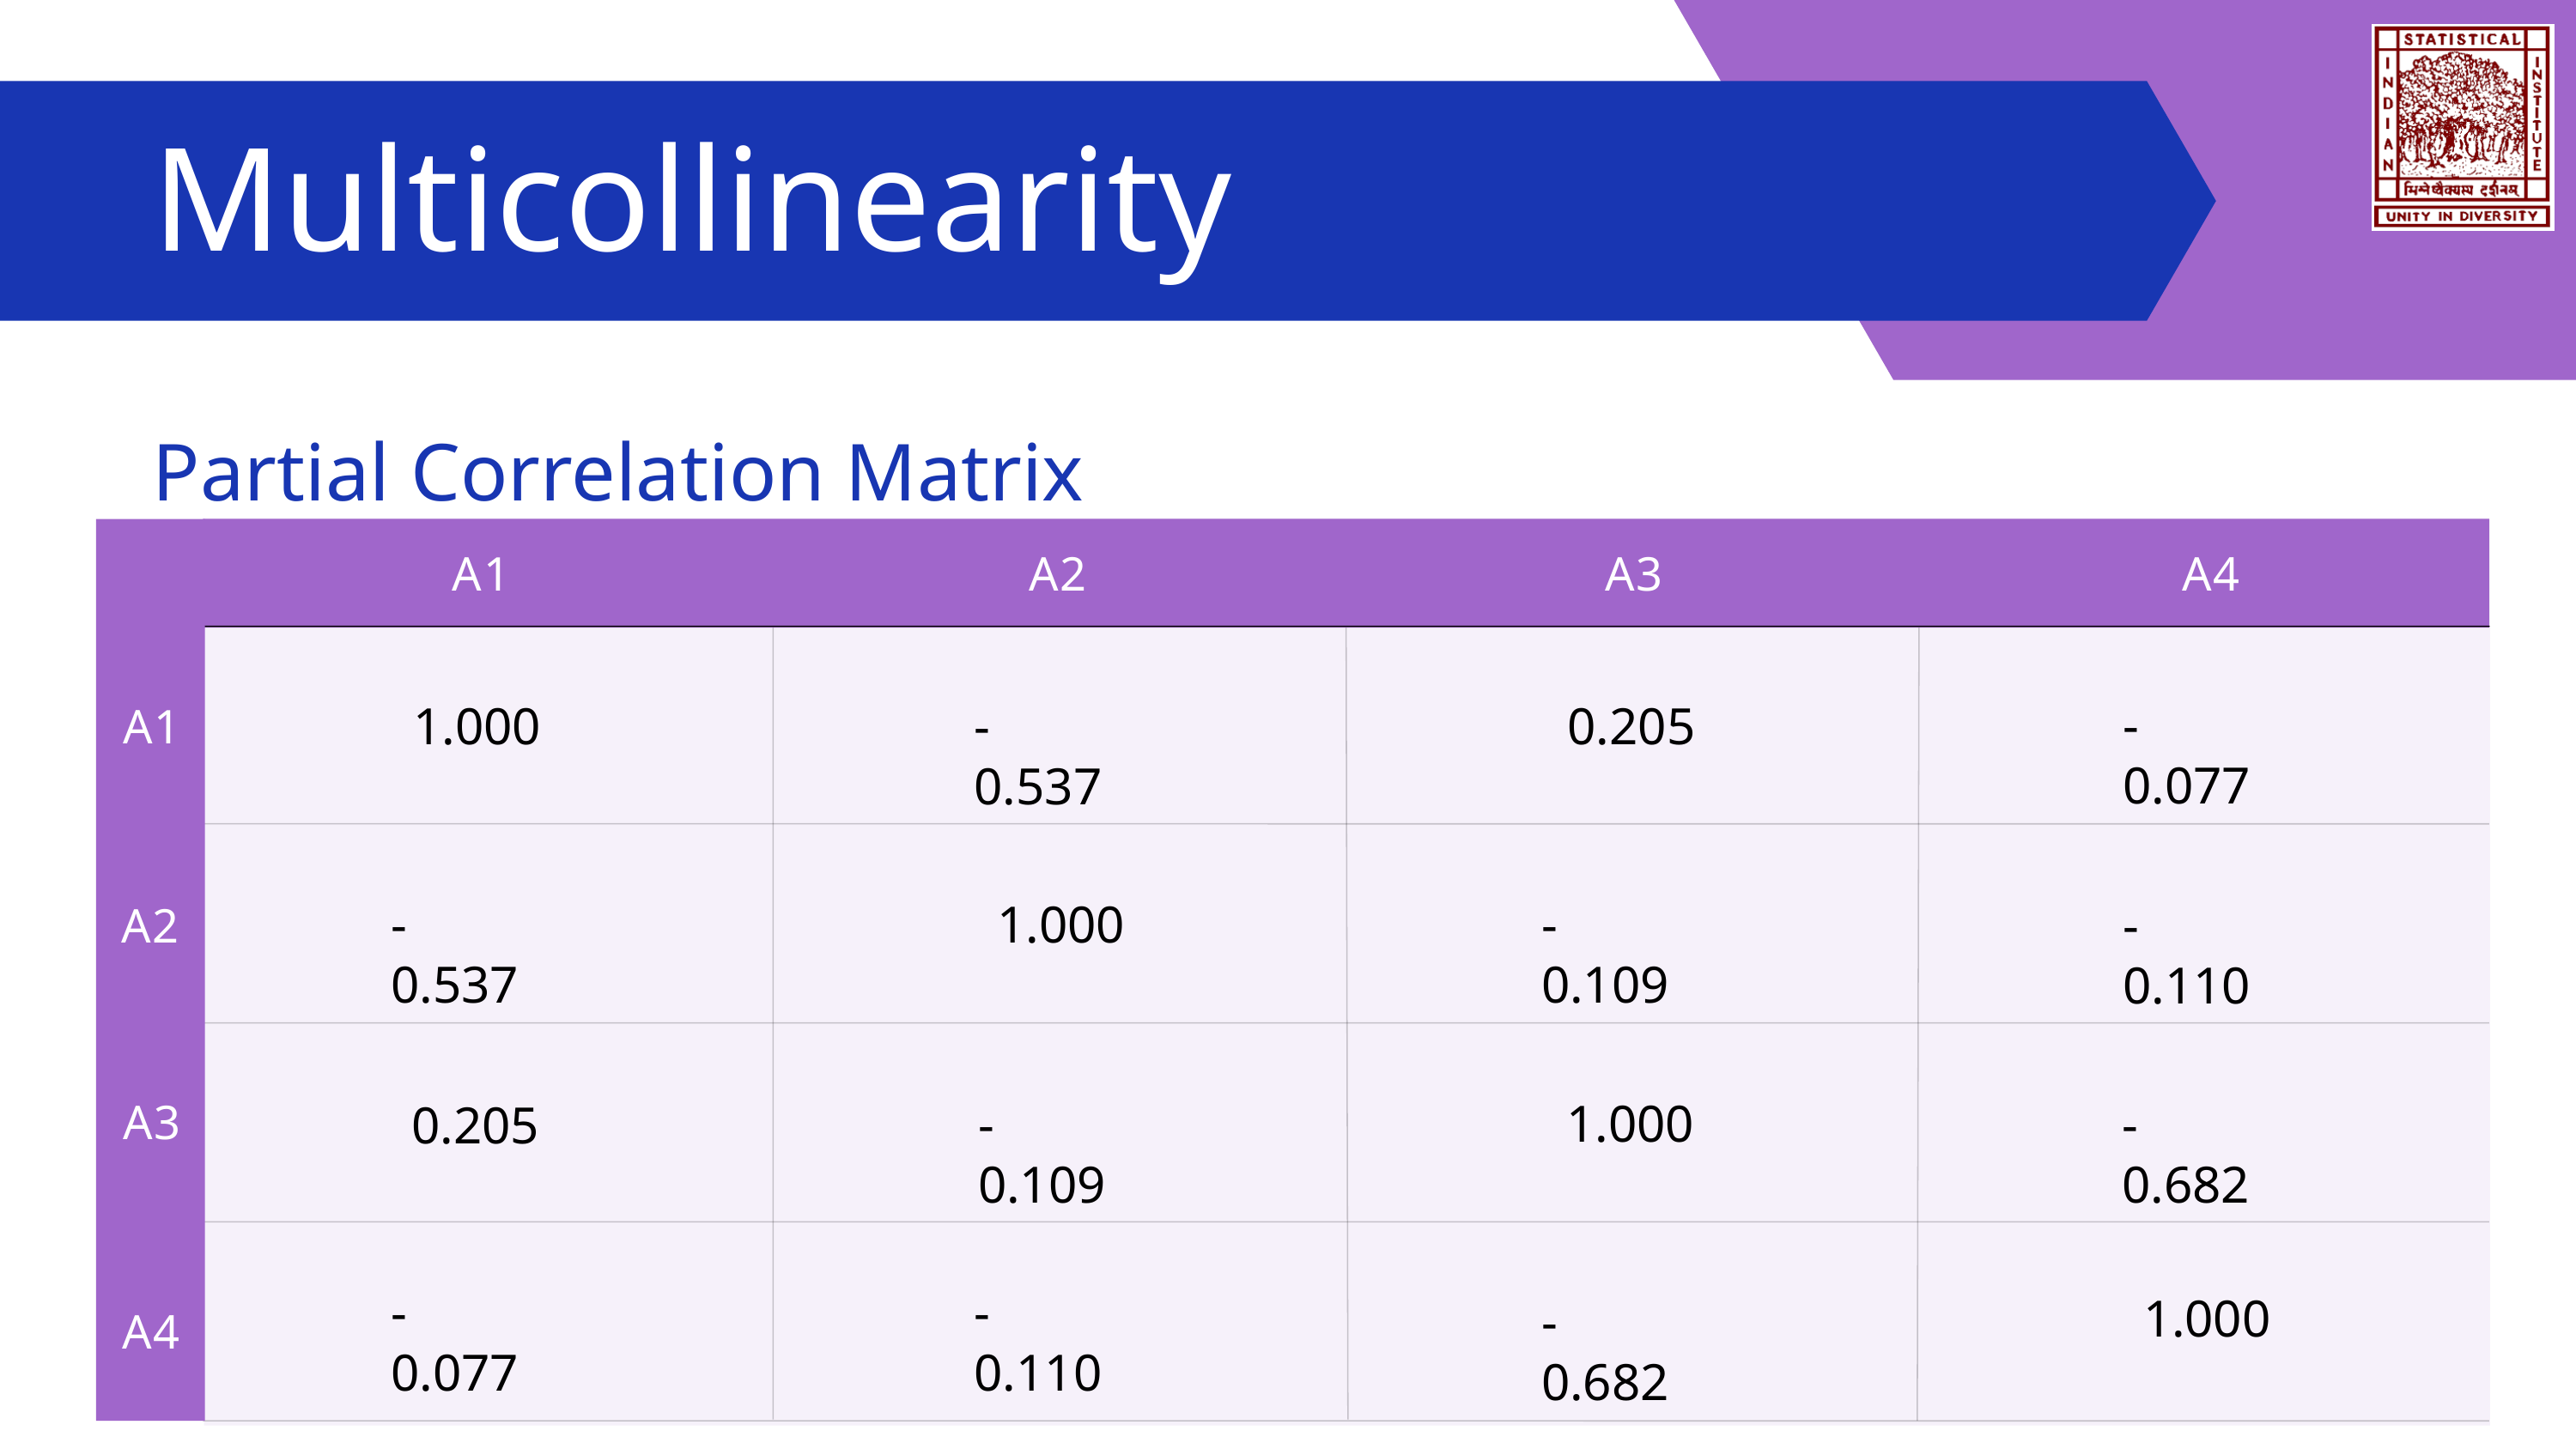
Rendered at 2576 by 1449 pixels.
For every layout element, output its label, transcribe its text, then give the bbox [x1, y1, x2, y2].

text_box [95, 953, 205, 1422]
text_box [1612, 0, 2576, 380]
text_box [204, 518, 2490, 1426]
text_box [0, 81, 2216, 321]
text_box 1.000 [1566, 1092, 1703, 1152]
text_box -0.077 [2123, 693, 2259, 814]
text_box A2 [95, 896, 205, 953]
text_box A4 [96, 1302, 206, 1359]
text_box A3 [97, 1092, 207, 1149]
text_box A1 [97, 697, 207, 754]
text_box -0.077 [391, 1281, 527, 1402]
text_box [205, 518, 2489, 626]
text_box [95, 518, 205, 896]
text_box A2 [848, 544, 1267, 601]
text_box A3 [1425, 544, 1844, 601]
picture [2372, 24, 2555, 231]
text_box -0.682 [2122, 1092, 2258, 1213]
text_box -0.109 [1541, 893, 1677, 1014]
text_box -0.110 [974, 1281, 1110, 1402]
text_box 1.000 [413, 694, 550, 755]
text_box -0.110 [2123, 893, 2259, 1014]
text_box A1 [272, 544, 690, 601]
text_box 0.205 [411, 1093, 548, 1154]
text_box -0.109 [978, 1092, 1115, 1213]
text_box -0.682 [1541, 1290, 1677, 1411]
text_box 1.000 [2143, 1287, 2279, 1348]
text_box -0.537 [974, 694, 1110, 815]
text_box 1.000 [997, 893, 1133, 954]
text_box A4 [2002, 544, 2421, 601]
text_box 0.205 [1567, 694, 1704, 755]
text_box -0.537 [391, 893, 527, 1014]
text_box Partial Correlation Matrix [152, 359, 1643, 517]
